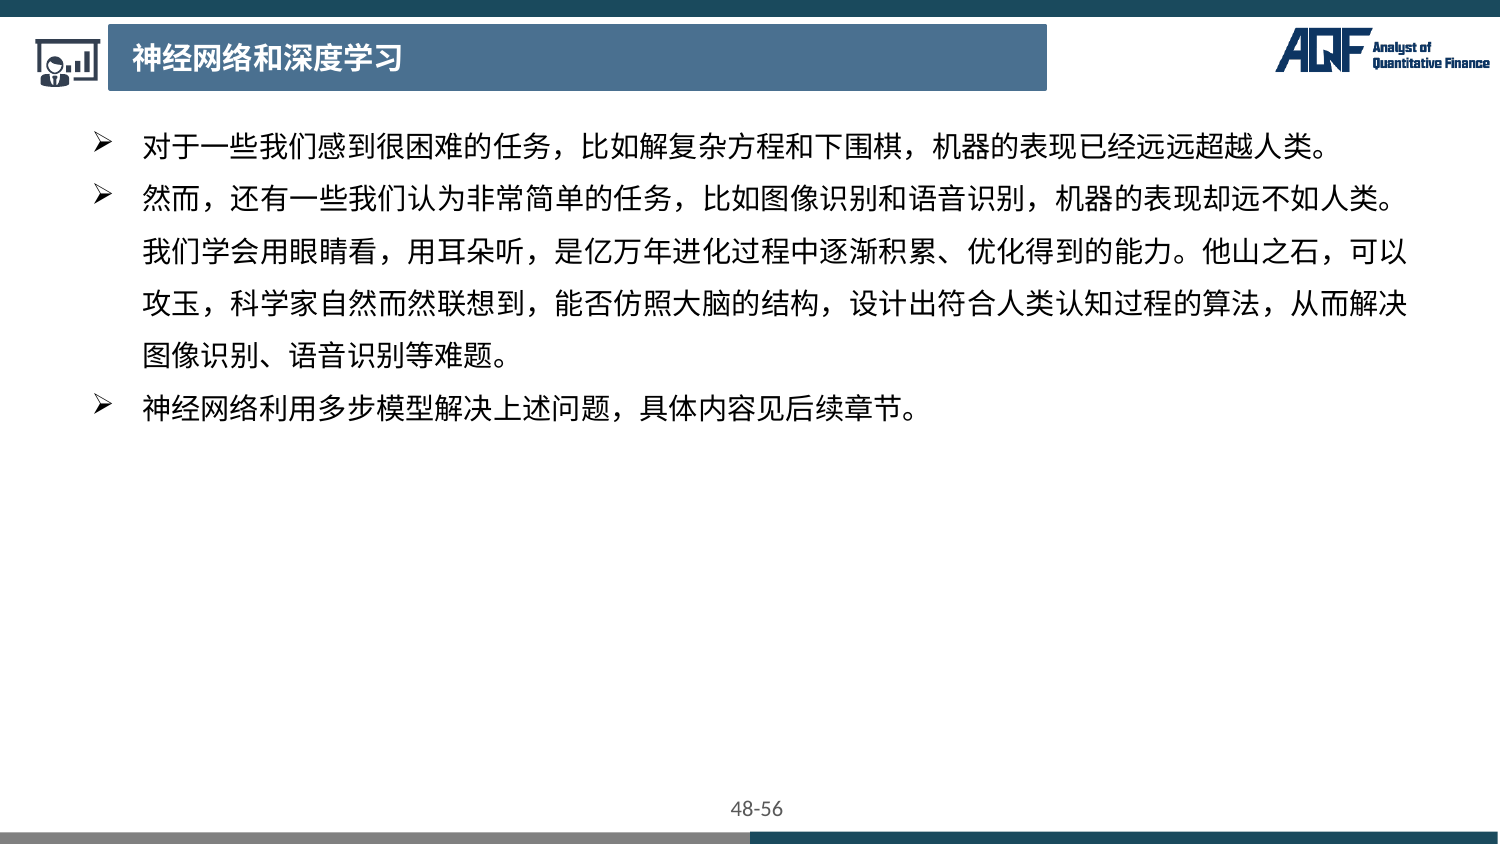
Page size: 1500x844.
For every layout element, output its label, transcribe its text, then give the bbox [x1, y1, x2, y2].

list 对于一些我们感到很困难的任务，比如解复杂方程和下围棋，机器的表现已经远远超越人类。 然而，还有一些我们认为非常简单的任务，比如图像识别和语音识别，机器的表现却远不如人类。我们学会用眼睛看，用耳朵听，是亿万年进化过程中逐渐积累、优化得到的能力。他山之石，可以攻玉，科学家自然而然联想到，能否仿照大脑的结构，设计出符合人类认知过程的算法，从而解决图像识别、语音识别等难题。 神经网络利用多步模型解决上述问题，具体内容见后续章节。 [76, 102, 1424, 752]
list 神经网络和深度学习 [117, 32, 1039, 84]
picture [1252, 2, 1500, 102]
